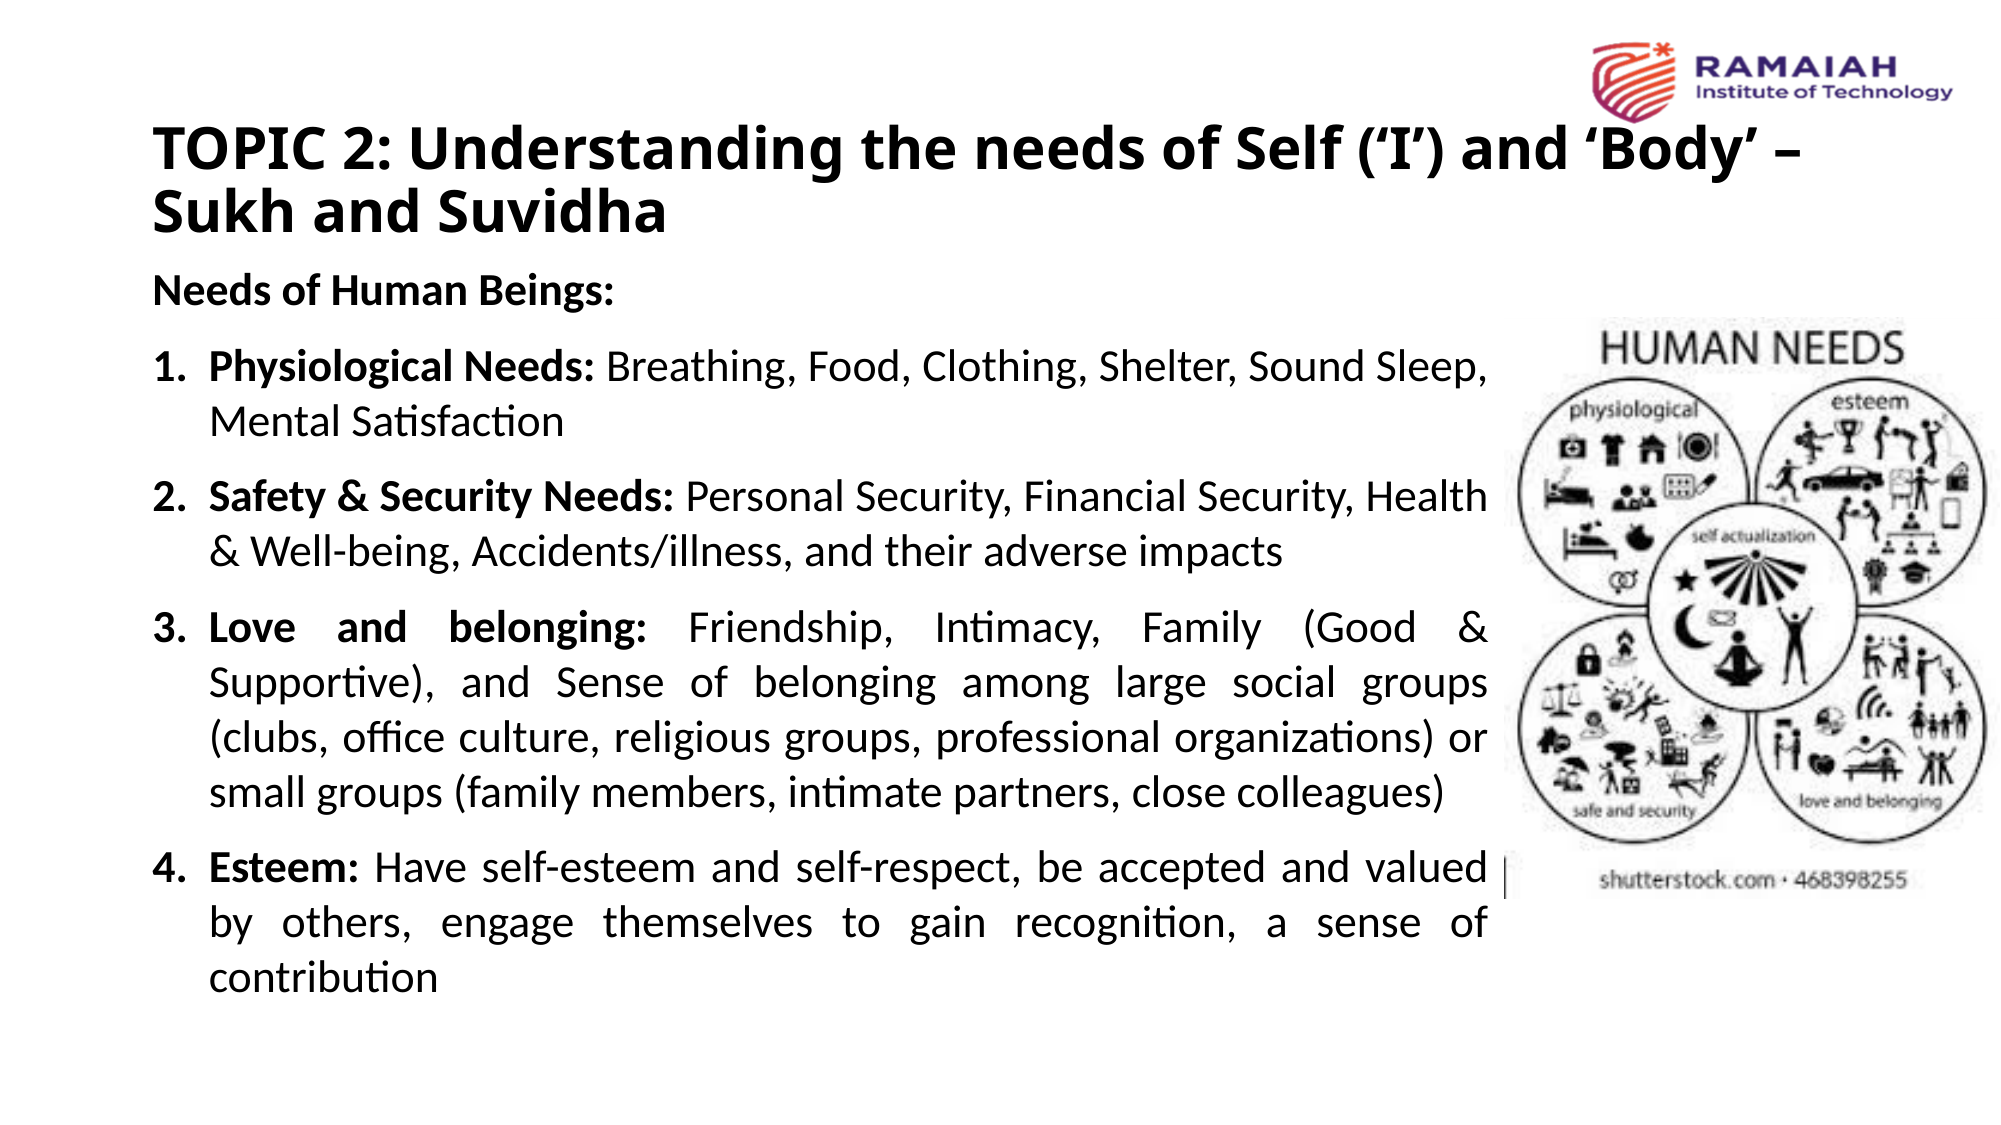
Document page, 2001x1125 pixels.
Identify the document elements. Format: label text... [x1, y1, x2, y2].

picture [1504, 317, 2000, 899]
list Needs of Human Beings: Physiological Needs: Breathing, Food, Clothing, Shelter, Sound Sleep, Mental Satisfaction Safety & Security Needs: Personal Security, Financial Security, Health & Well-being, Accidents/illness, and their adverse impacts Love and belonging: Friendship, Intimacy, Family (Good & Supportive), and Sense of belonging among large social groups (clubs, office culture, religious groups, professional organizations) or small groups (family members, intimate partners, close colleagues) Esteem: Have self-esteem and self-respect, be accepted and valued by others, engage themselves to gain recognition, a sense of contribution [137, 252, 1505, 1054]
picture [1550, 0, 2000, 152]
title TOPIC 2: Understanding the needs of Self (‘I’) and ‘Body’ – Sukh and Suvidha [137, 111, 1972, 252]
